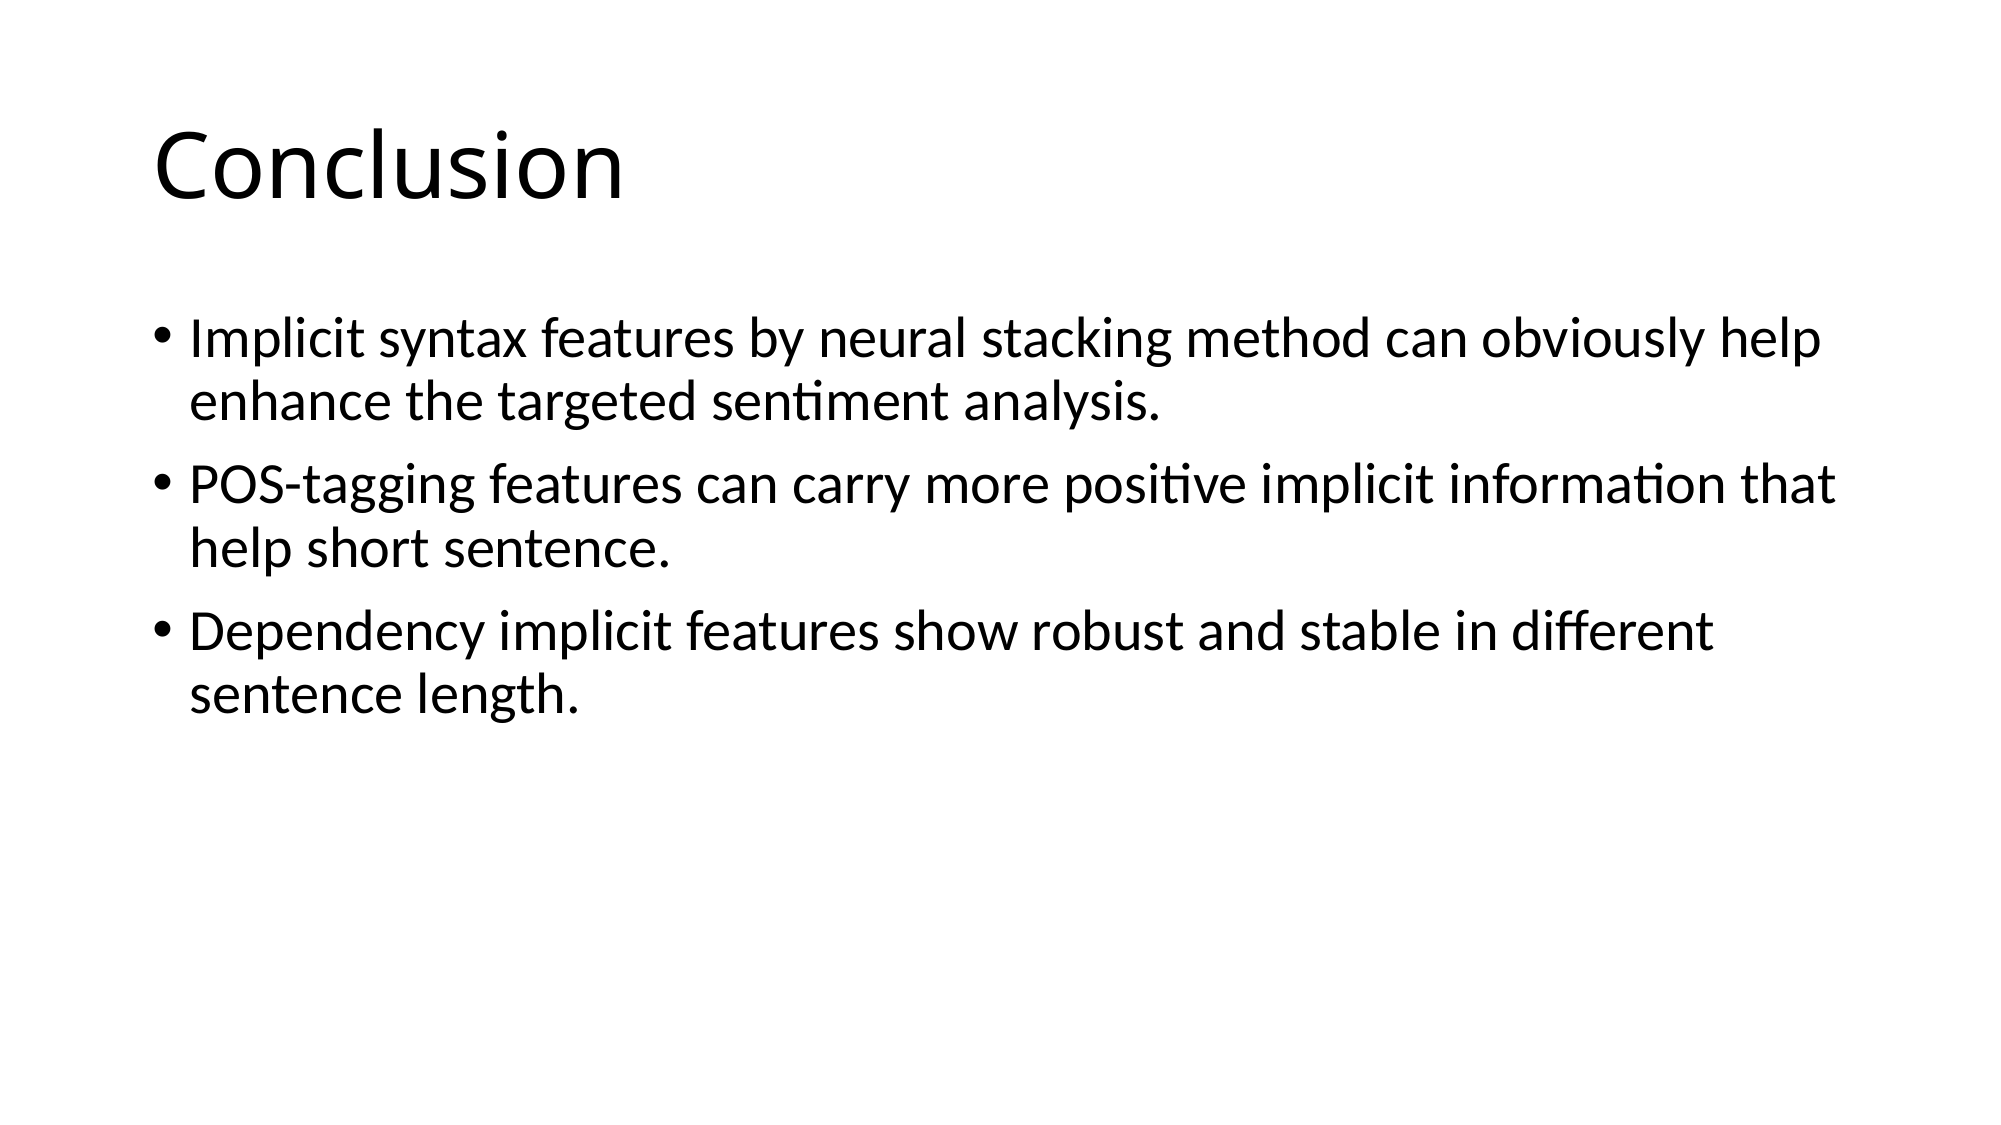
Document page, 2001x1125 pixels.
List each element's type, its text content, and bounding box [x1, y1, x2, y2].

list Implicit syntax features by neural stacking method can obviously help enhance the targeted sentiment analysis. POS-tagging features can carry more positive implicit information that help short sentence. Dependency implicit features show robust and stable in different sentence length. [137, 299, 1863, 1014]
title Conclusion [137, 59, 1863, 278]
